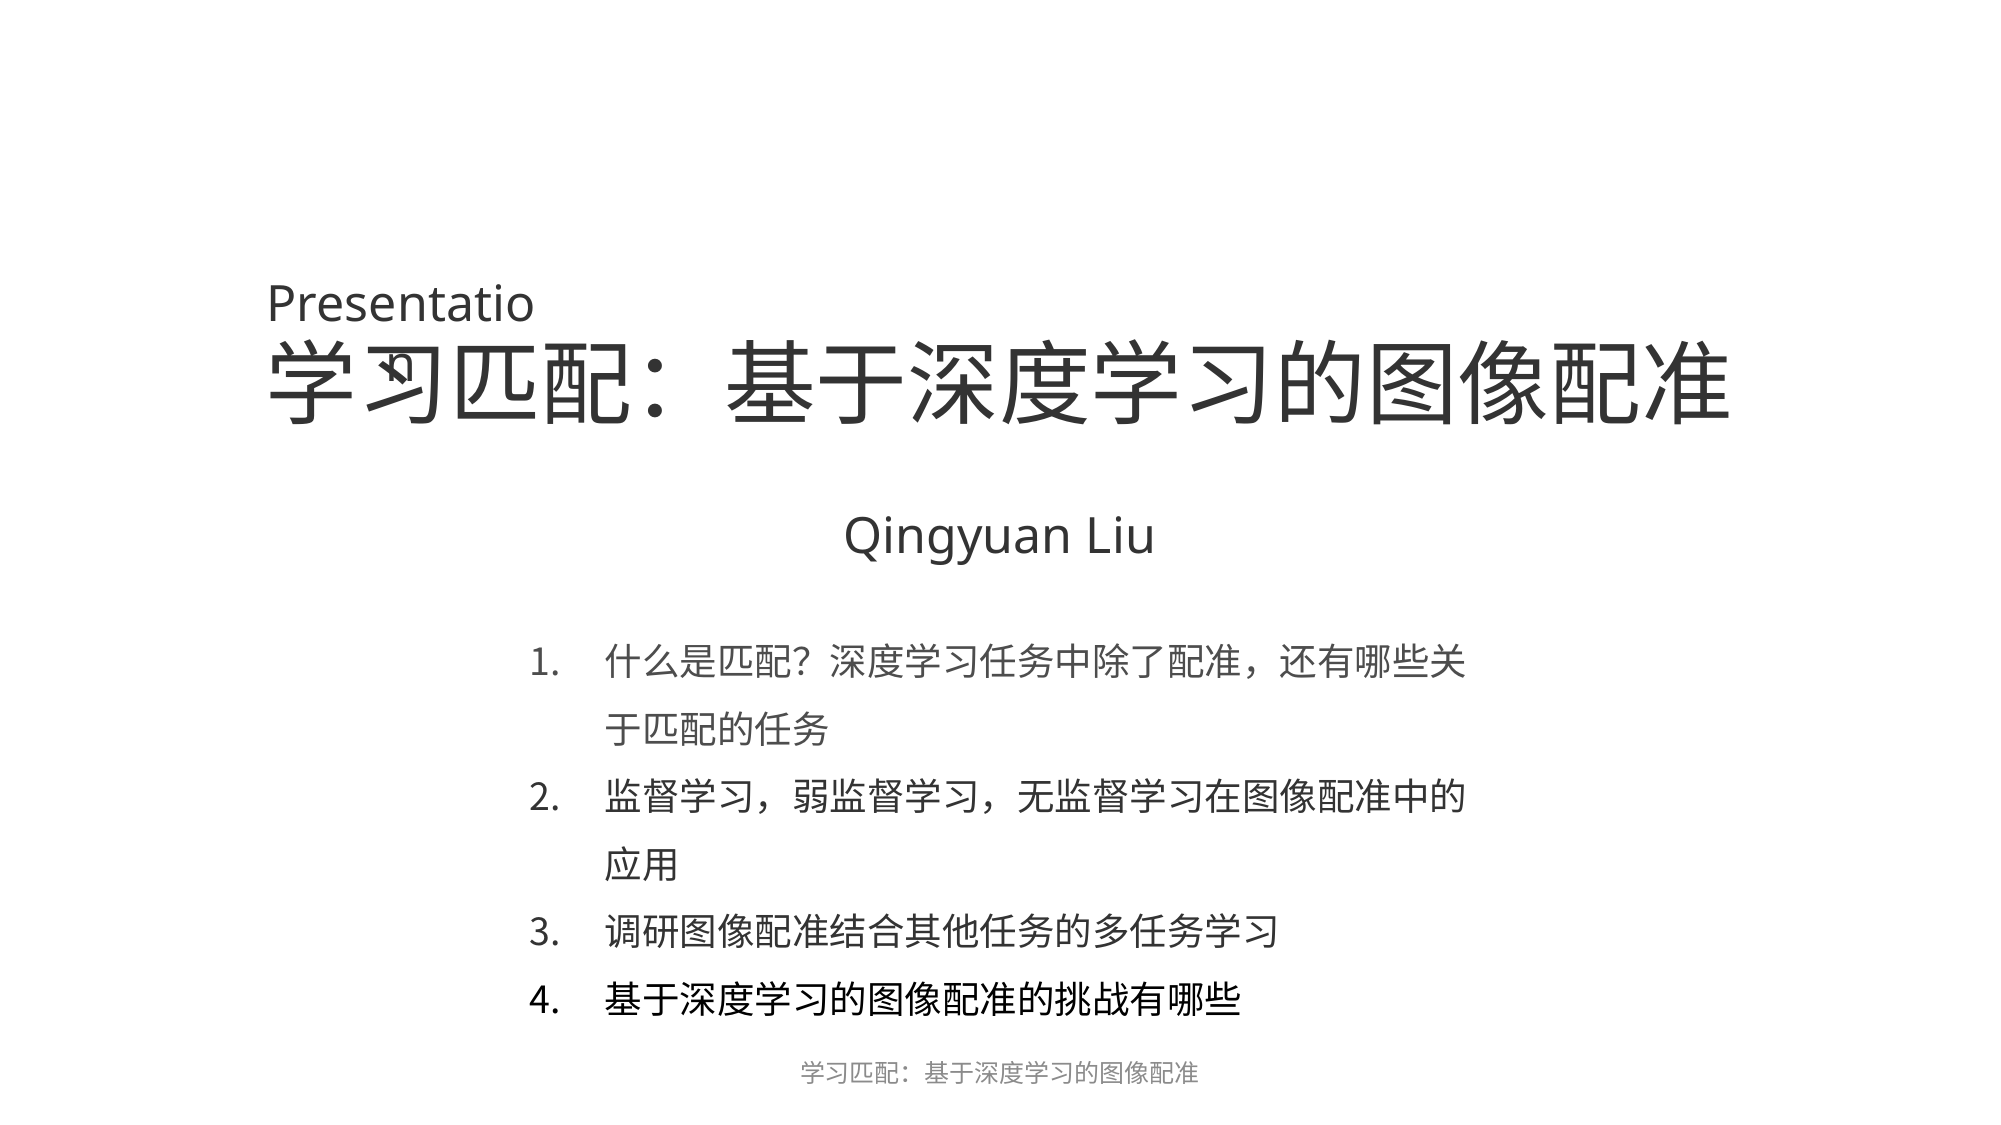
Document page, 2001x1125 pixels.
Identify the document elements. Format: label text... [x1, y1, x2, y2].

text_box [138, 263, 1861, 445]
text_box 什么是匹配？深度学习任务中除了配准，还有哪些关于匹配的任务 监督学习，弱监督学习，无监督学习在图像配准中的应用 调研图像配准结合其他任务的多任务学习 基于深度学习的图像配准的挑战有哪些 [515, 608, 1484, 1029]
text_box Qingyuan Liu [824, 496, 1176, 571]
footer 学习匹配：基于深度学习的图像配准 [662, 1042, 1338, 1103]
